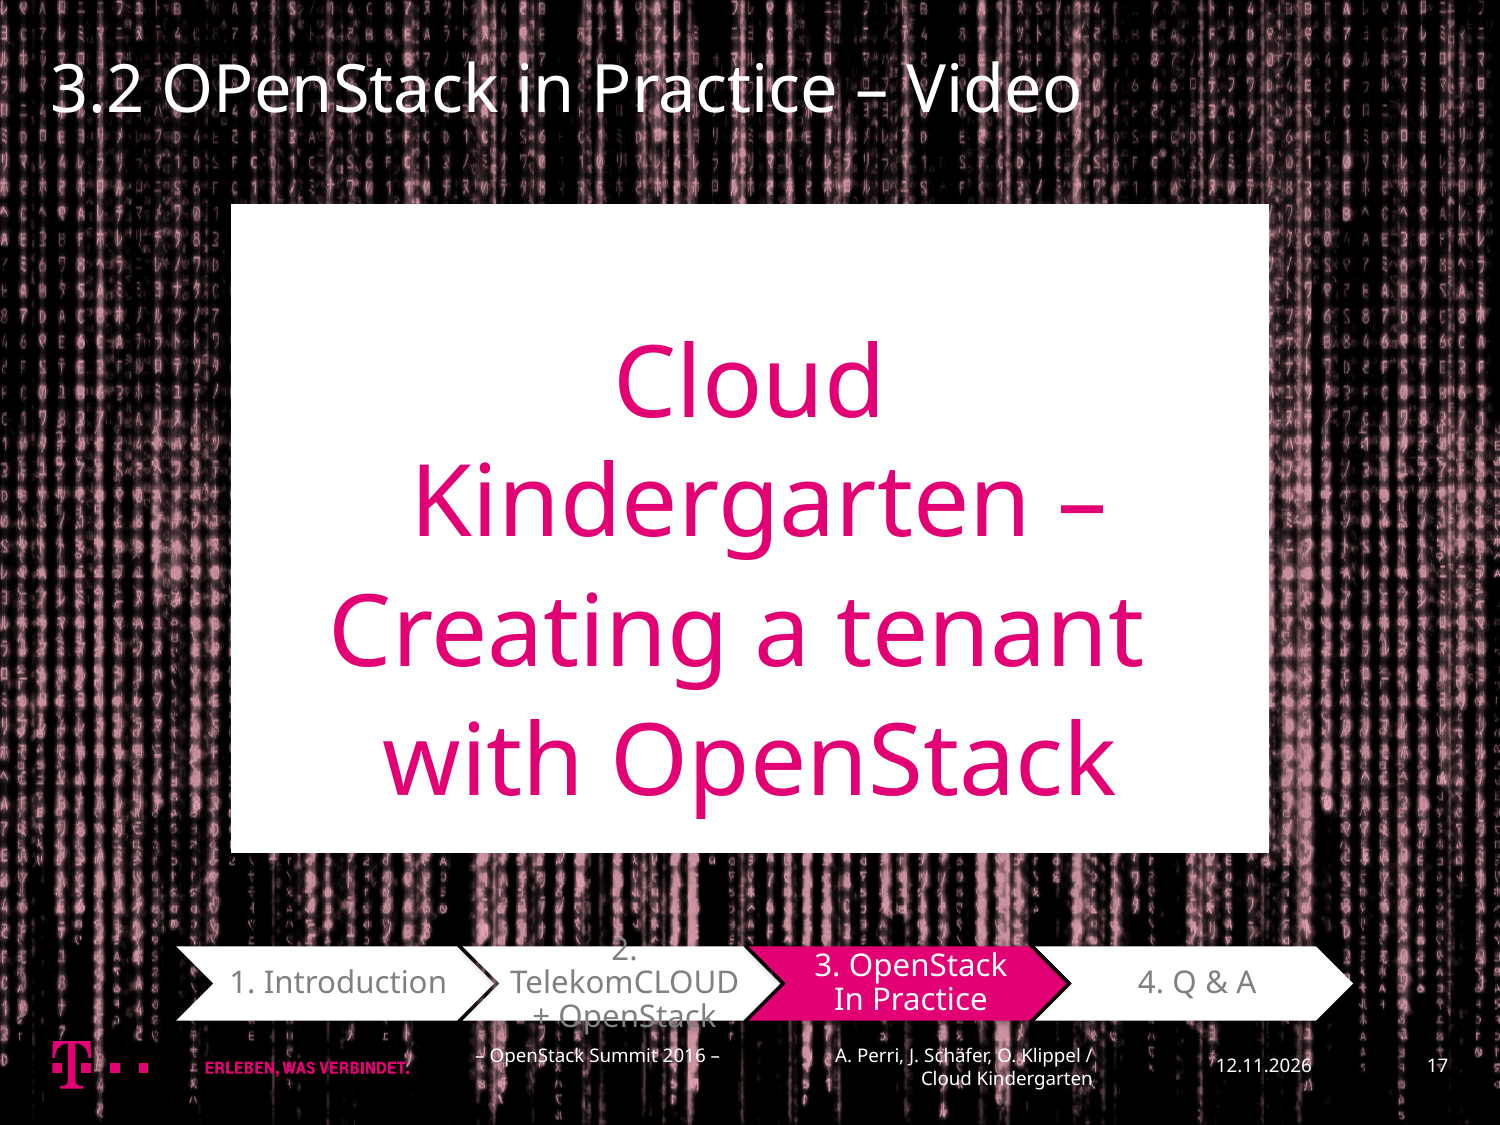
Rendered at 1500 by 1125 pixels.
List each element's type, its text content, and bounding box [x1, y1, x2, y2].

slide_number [1115, 1054, 1400, 1078]
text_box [137, 228, 1352, 907]
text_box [229, 203, 1270, 854]
slide_number 17 [1400, 1054, 1449, 1078]
text_box 3.2 OPenStack in Practice – Video [50, 54, 1444, 127]
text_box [175, 946, 1354, 1021]
footer – OpenStack Summit 2016 – A. Perri, J. Schäfer, O. Klippel / Cloud Kindergarten [419, 1054, 1093, 1078]
